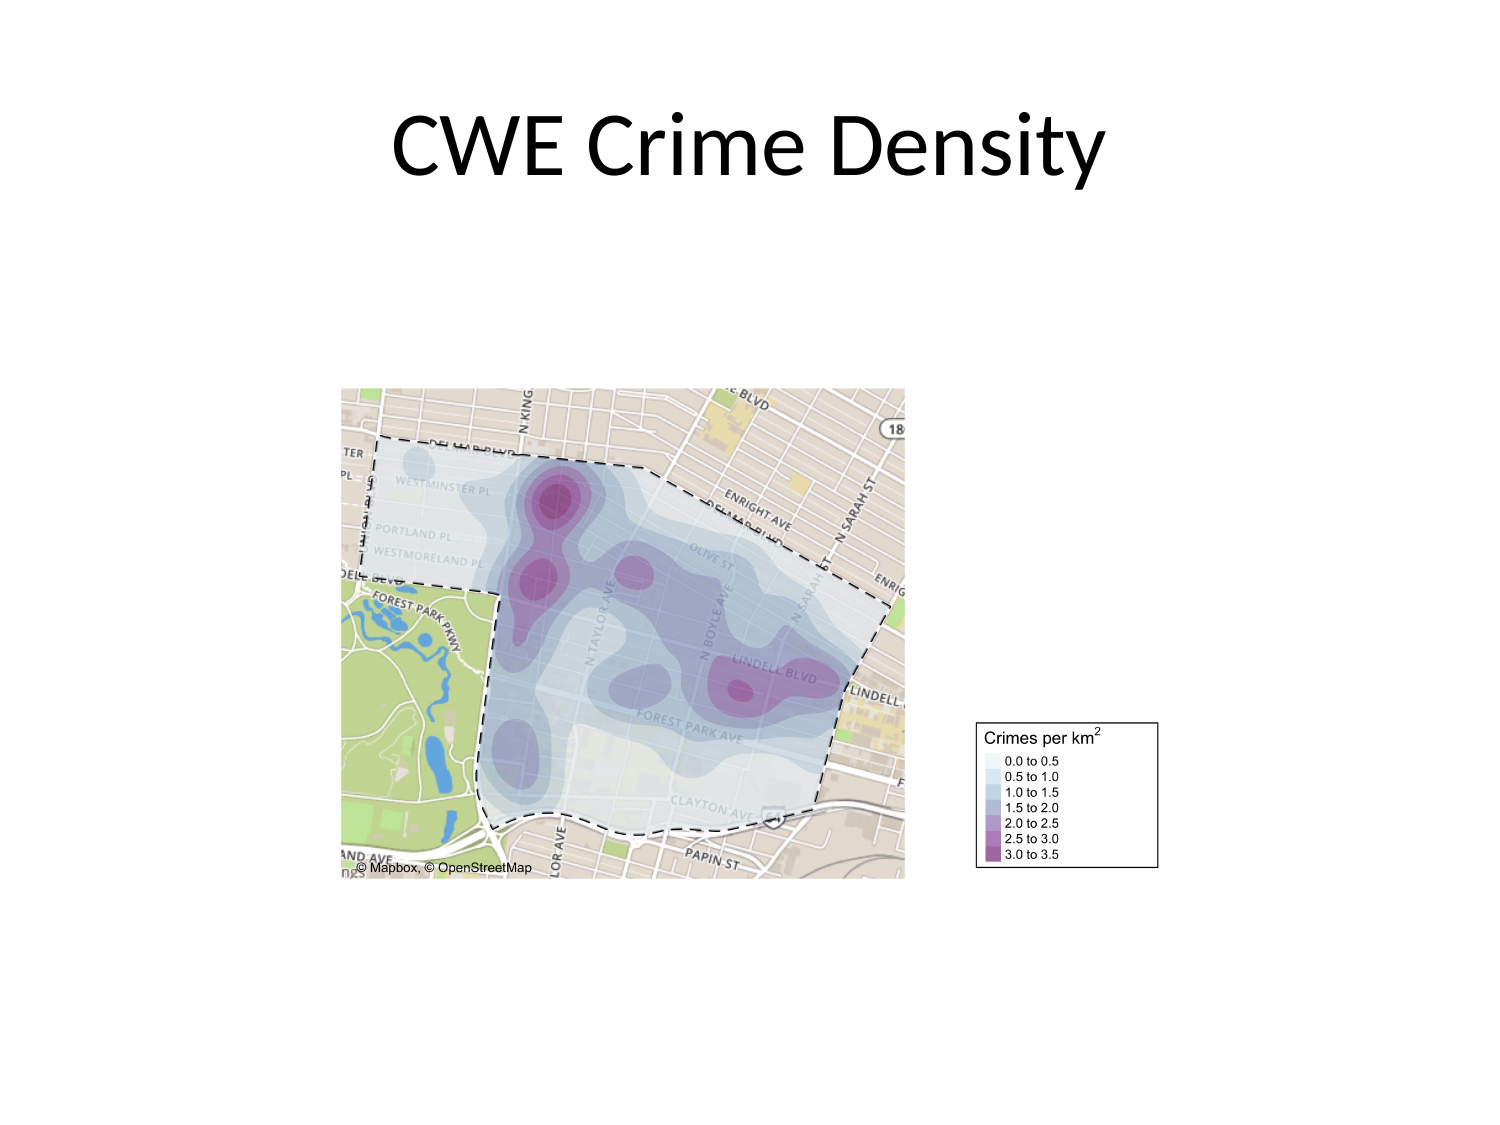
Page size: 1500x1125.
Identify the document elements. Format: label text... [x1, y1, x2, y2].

picture [324, 262, 1178, 1005]
title CWE Crime Density [75, 45, 1425, 233]
